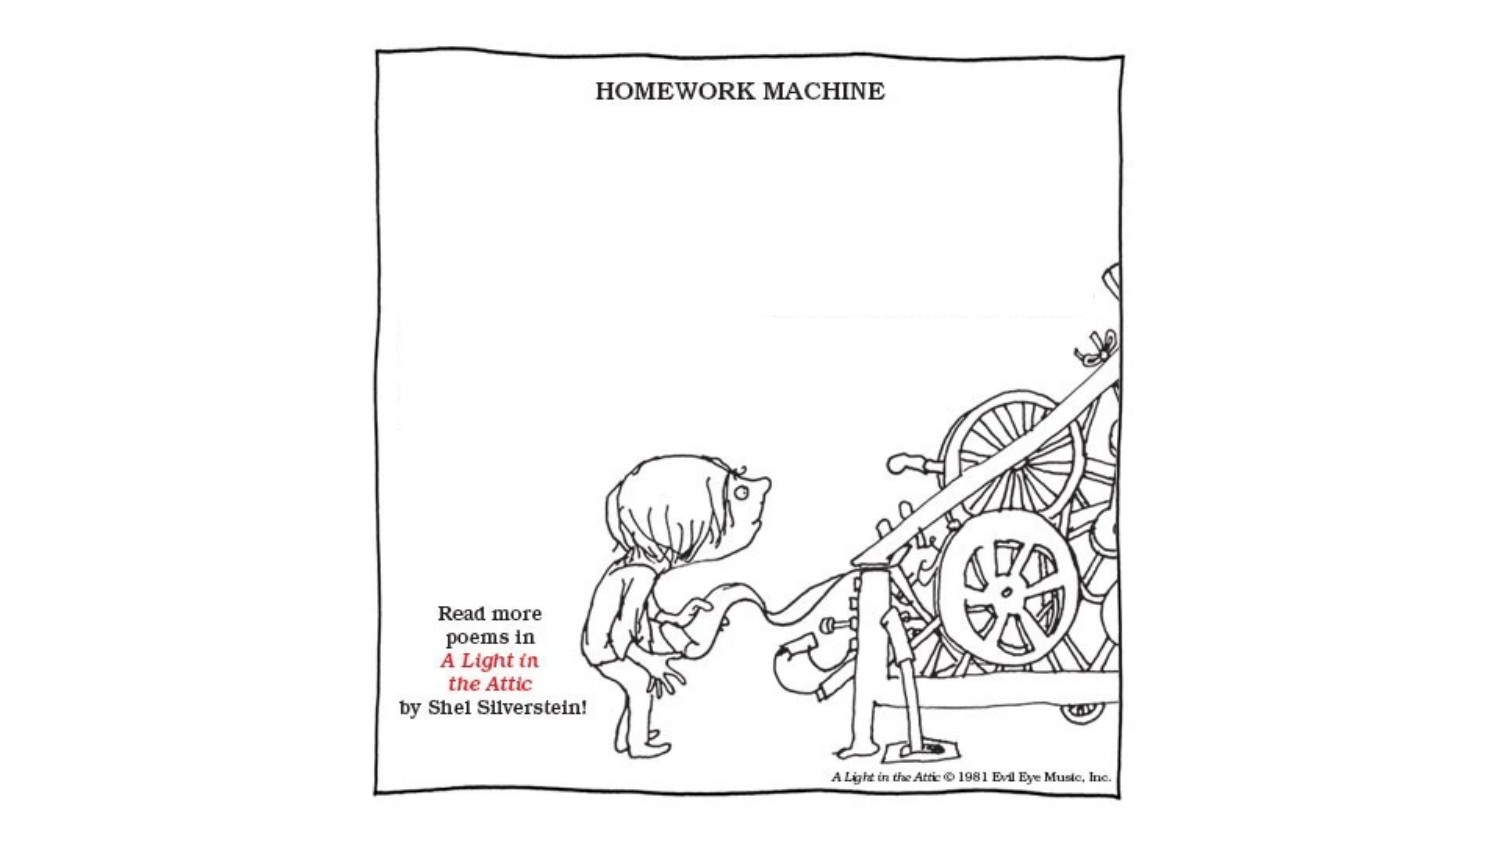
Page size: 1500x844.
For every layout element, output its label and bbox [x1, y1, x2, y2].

picture [359, 30, 1141, 813]
